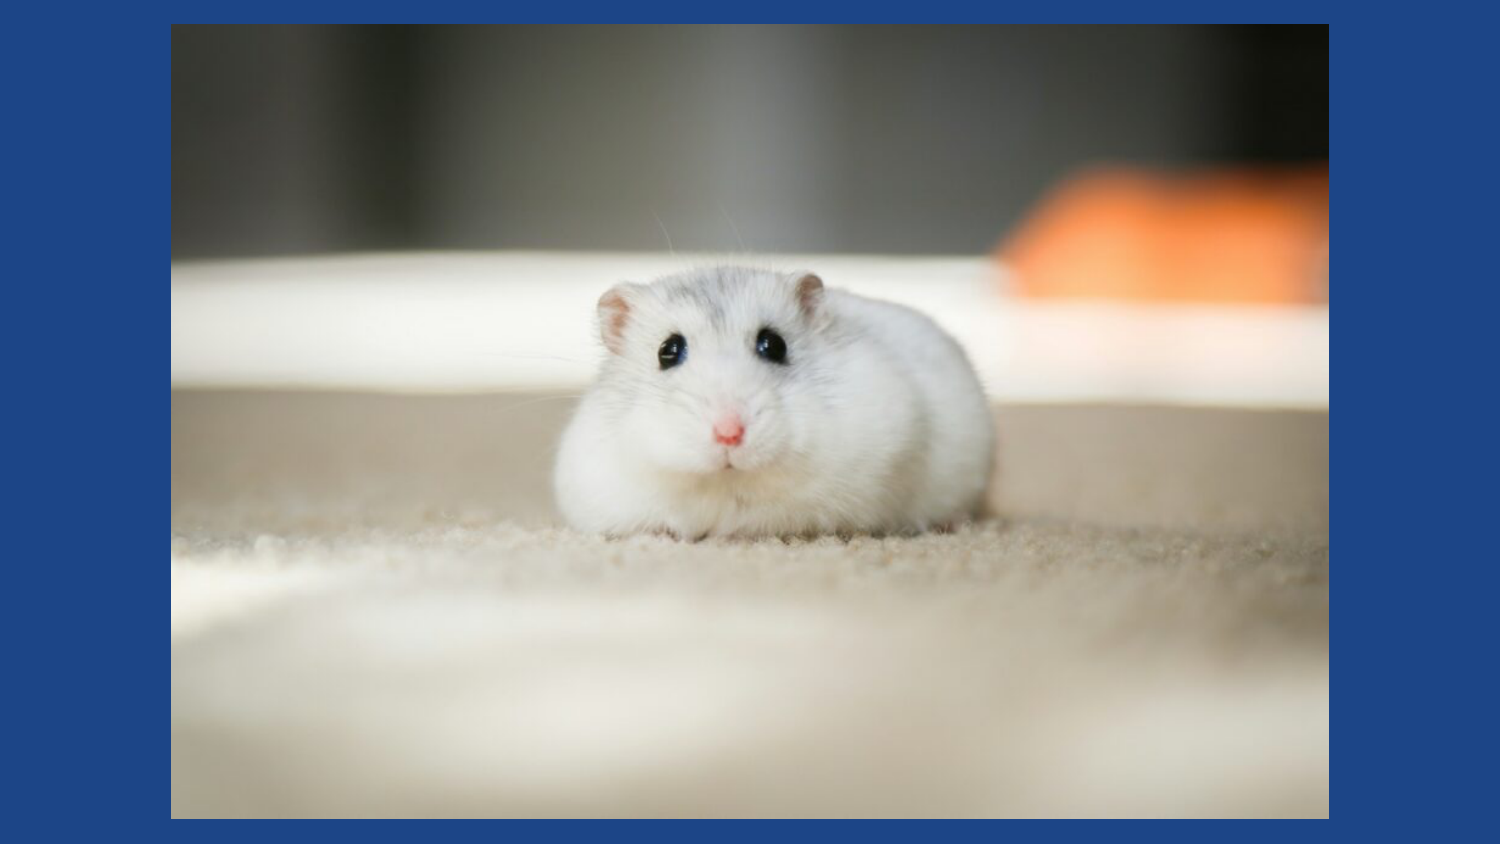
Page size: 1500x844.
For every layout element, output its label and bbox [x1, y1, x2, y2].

picture [171, 24, 1329, 819]
